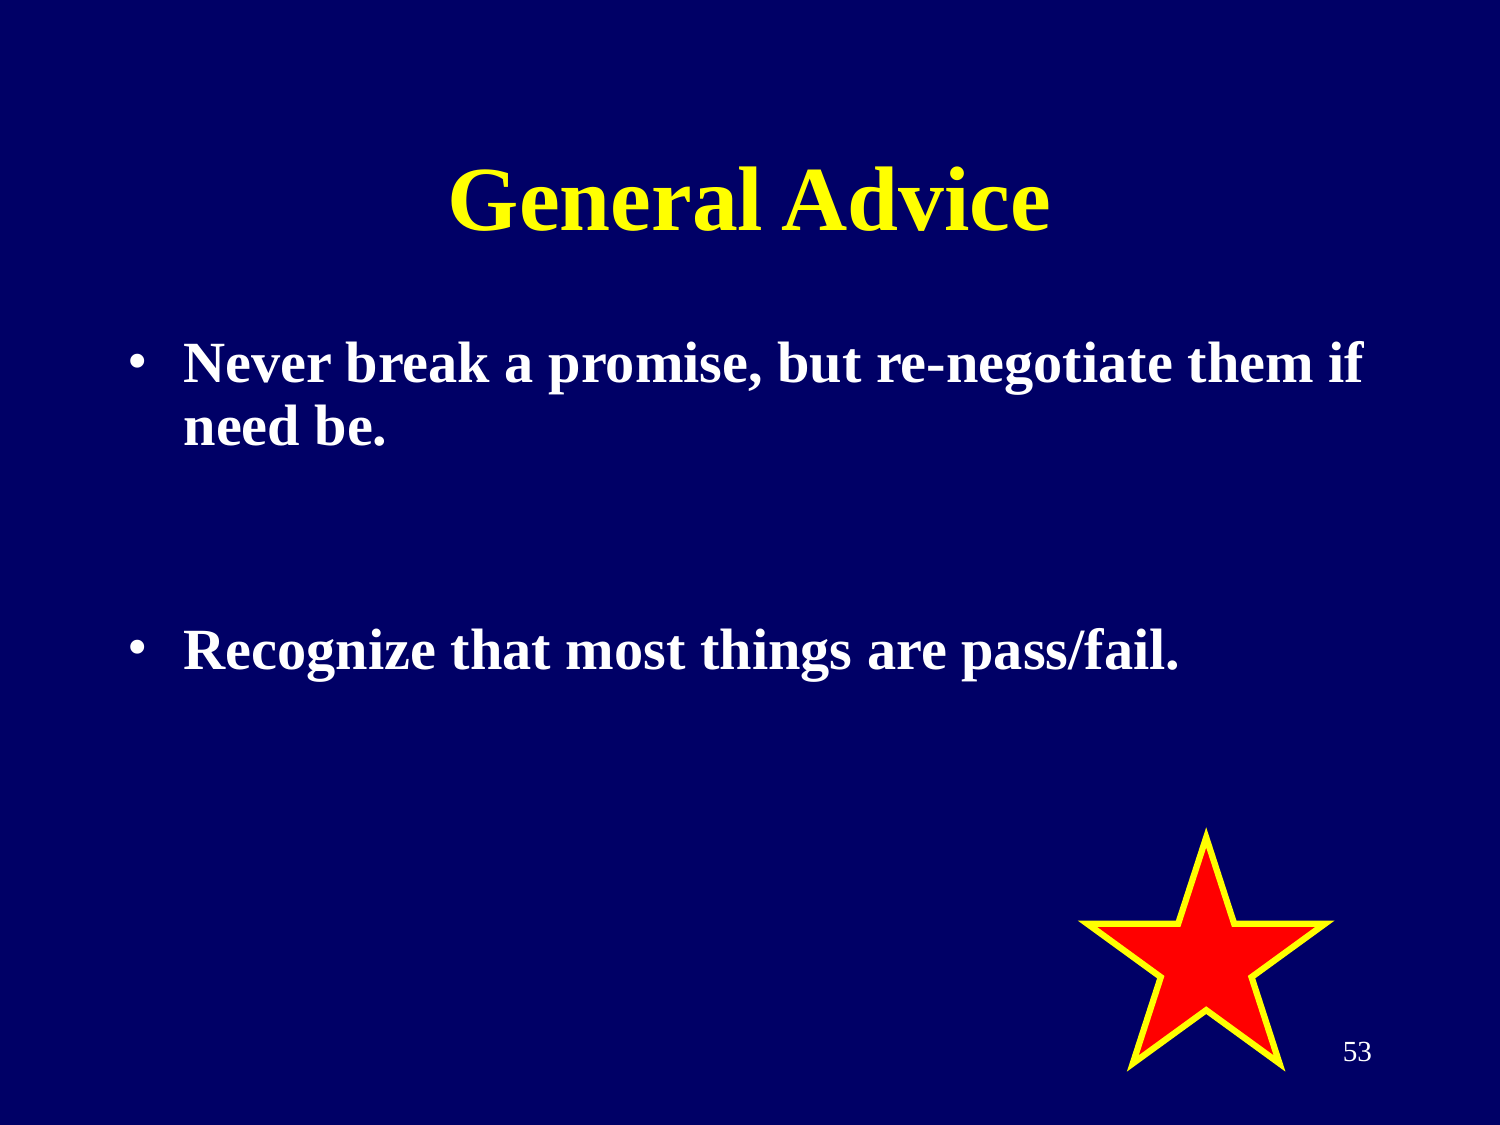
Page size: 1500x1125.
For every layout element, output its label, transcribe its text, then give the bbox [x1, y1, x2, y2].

title General Advice [112, 99, 1388, 288]
slide_number 53 [1074, 1025, 1388, 1100]
list Never break a promise, but re-negotiate them if need be. Recognize that most things are pass/fail. [112, 324, 1388, 1000]
text_box [1087, 837, 1325, 1064]
